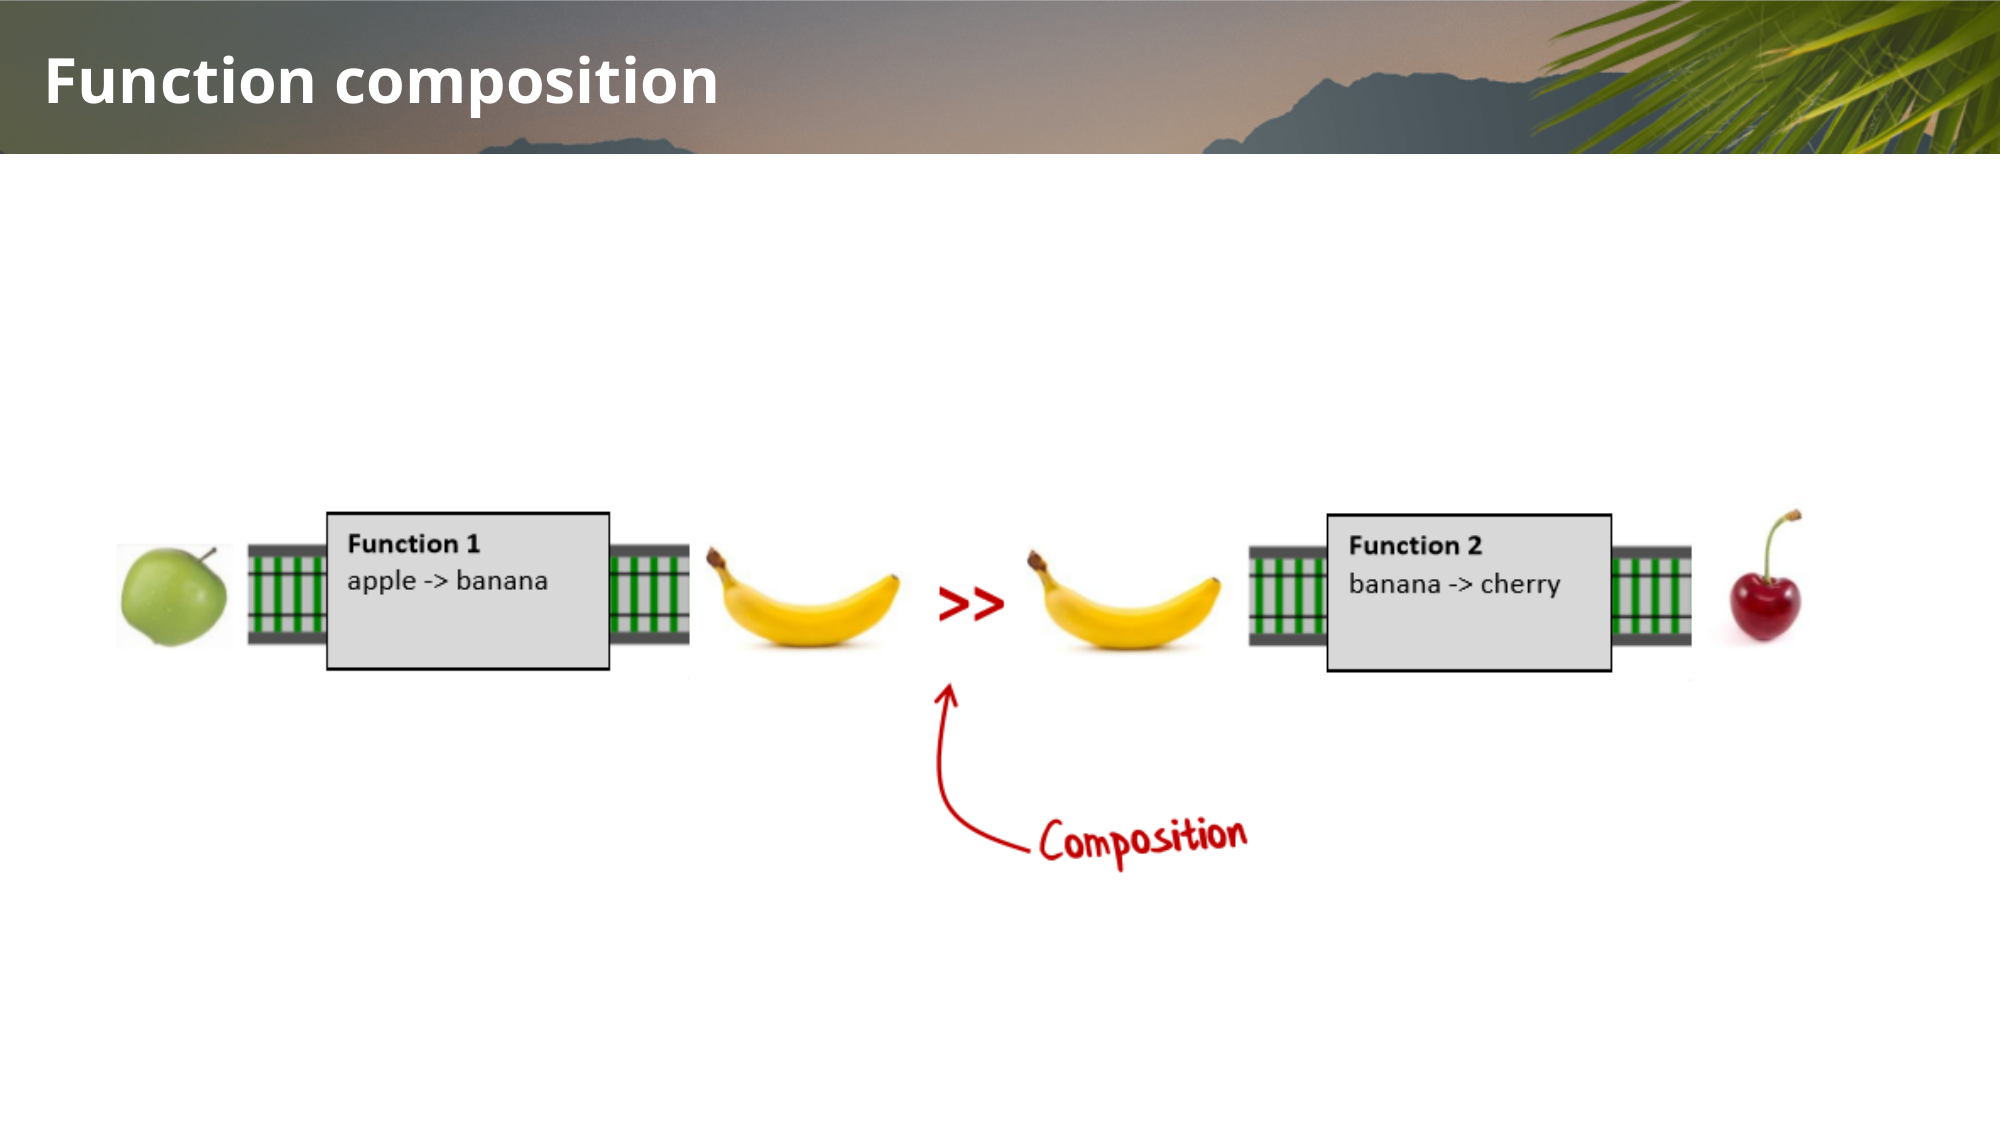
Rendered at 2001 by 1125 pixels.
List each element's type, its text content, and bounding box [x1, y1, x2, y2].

picture [68, 380, 1932, 964]
title Function composition [28, 20, 1793, 148]
picture [0, 0, 2000, 154]
